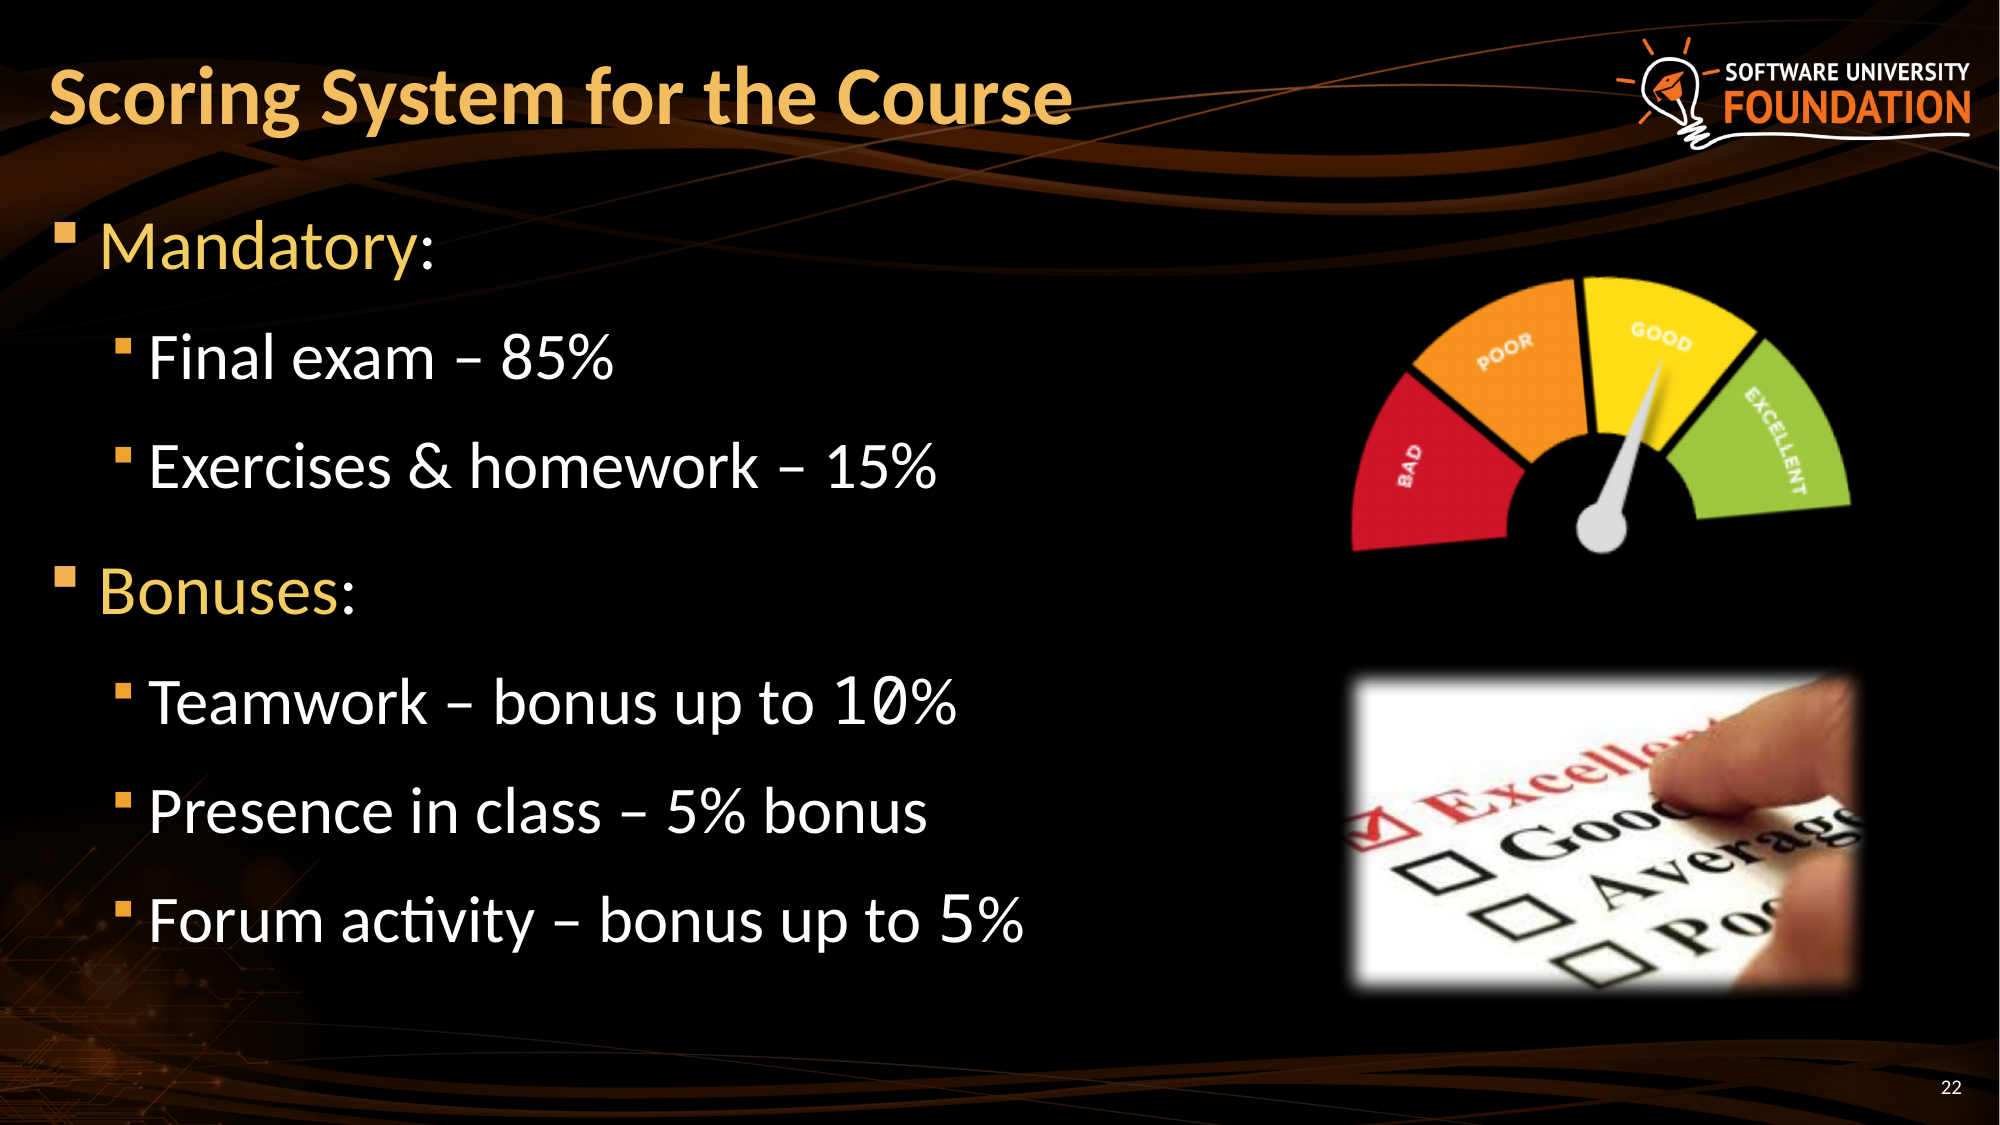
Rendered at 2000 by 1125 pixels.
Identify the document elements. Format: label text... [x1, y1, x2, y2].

list Mandatory: Final exam – 85% Exercises & homework – 15% Bonuses: Teamwork – bonus up to 10% Presence in class – 5% bonus Forum activity – bonus up to 5% [31, 188, 1968, 1103]
picture [0, 0, 2000, 1125]
title Scoring System for the Course [30, 6, 1602, 189]
